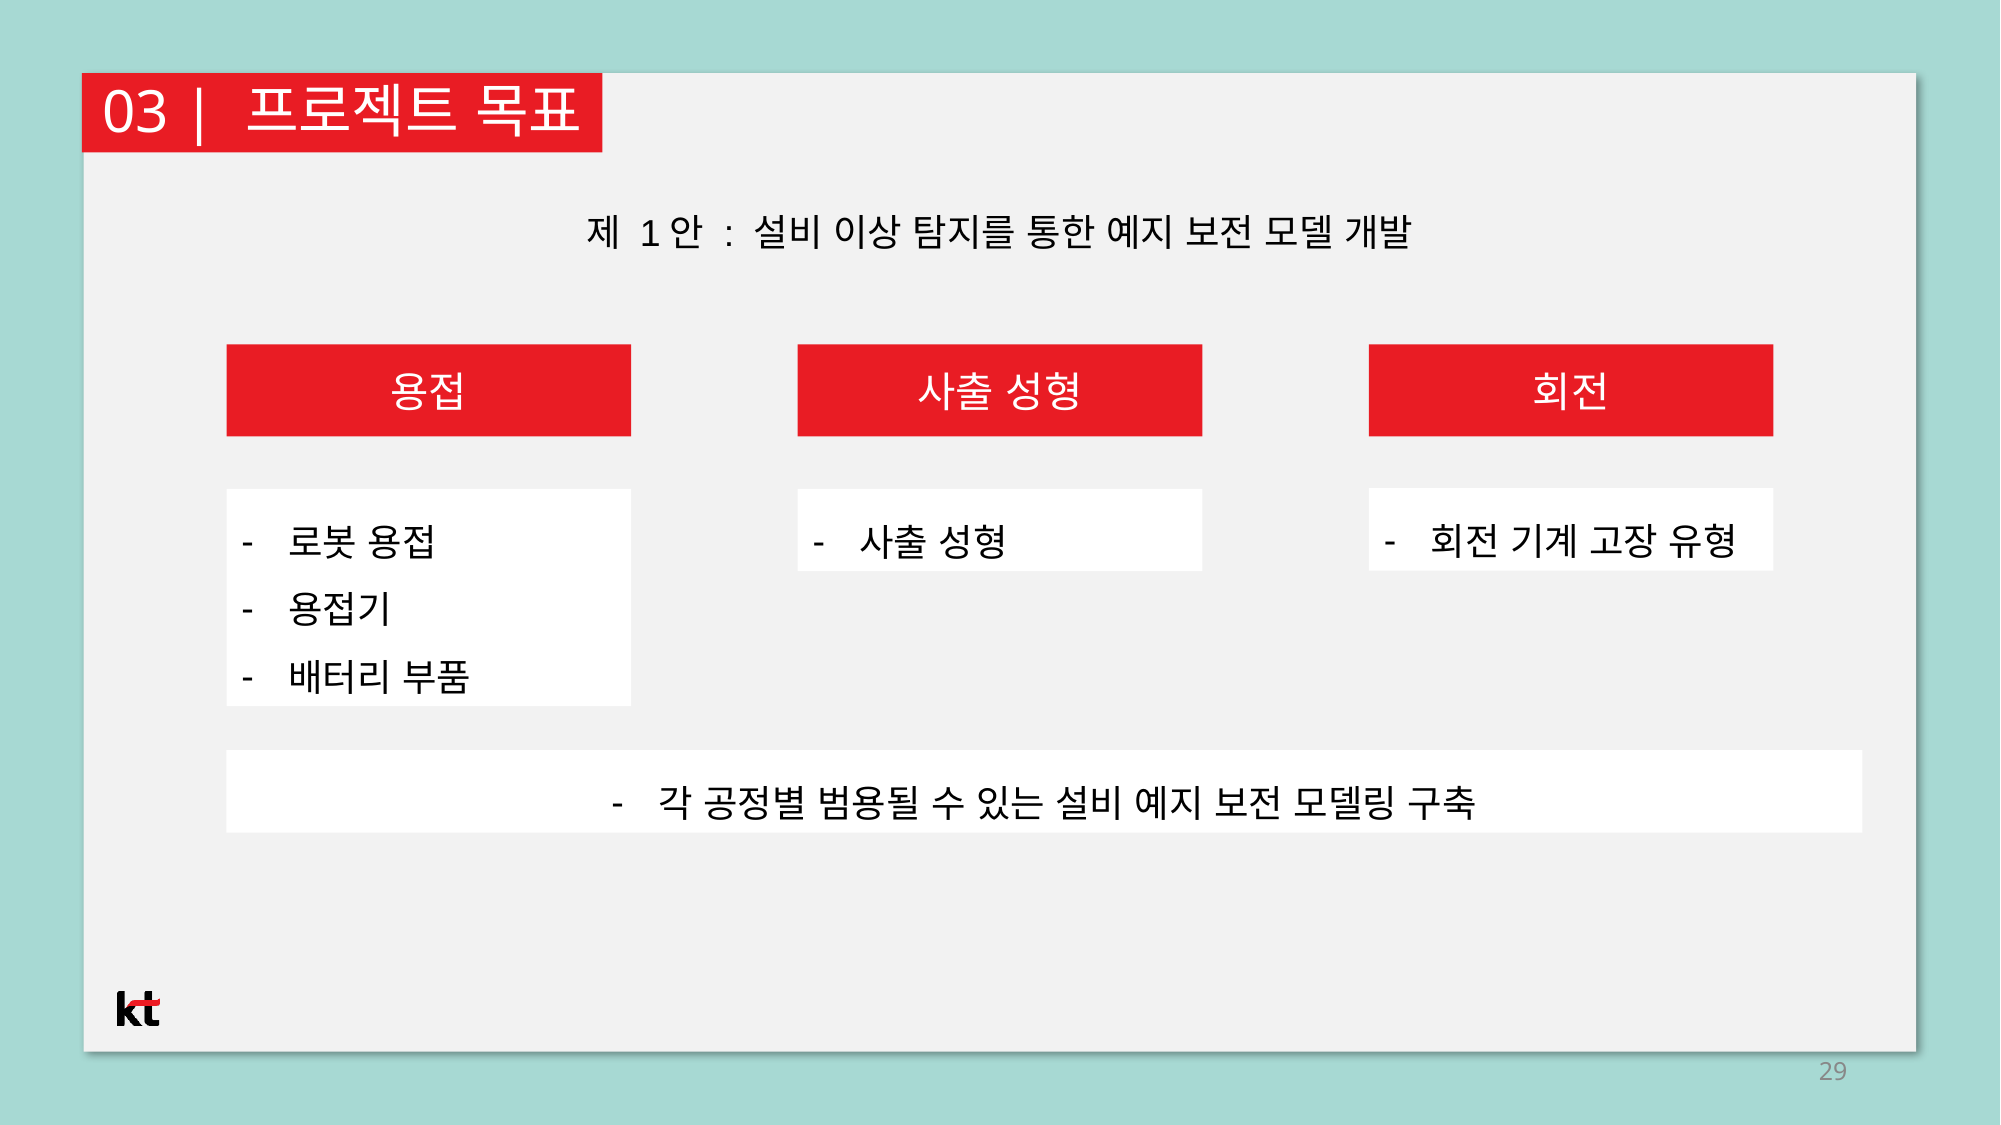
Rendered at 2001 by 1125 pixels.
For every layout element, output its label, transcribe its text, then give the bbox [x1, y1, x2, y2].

slide_number ‹#› [1412, 1042, 1863, 1103]
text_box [71, 72, 613, 153]
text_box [226, 344, 1774, 437]
text_box 각 공정별 범용될 수 있는 설비 예지 보전 모델링 구축 [226, 750, 1863, 833]
picture [117, 991, 160, 1026]
text_box [83, 73, 1917, 1052]
text_box 제 1안 : 설비 이상 탐지를 통한 예지 보전 모델 개발 [343, 201, 1657, 262]
text_box 로봇 용접 용접기 배터리 부품 [226, 488, 632, 707]
text_box 회전 기계 고장 유형 [1368, 488, 1774, 571]
text_box 사출 성형 [797, 488, 1203, 572]
